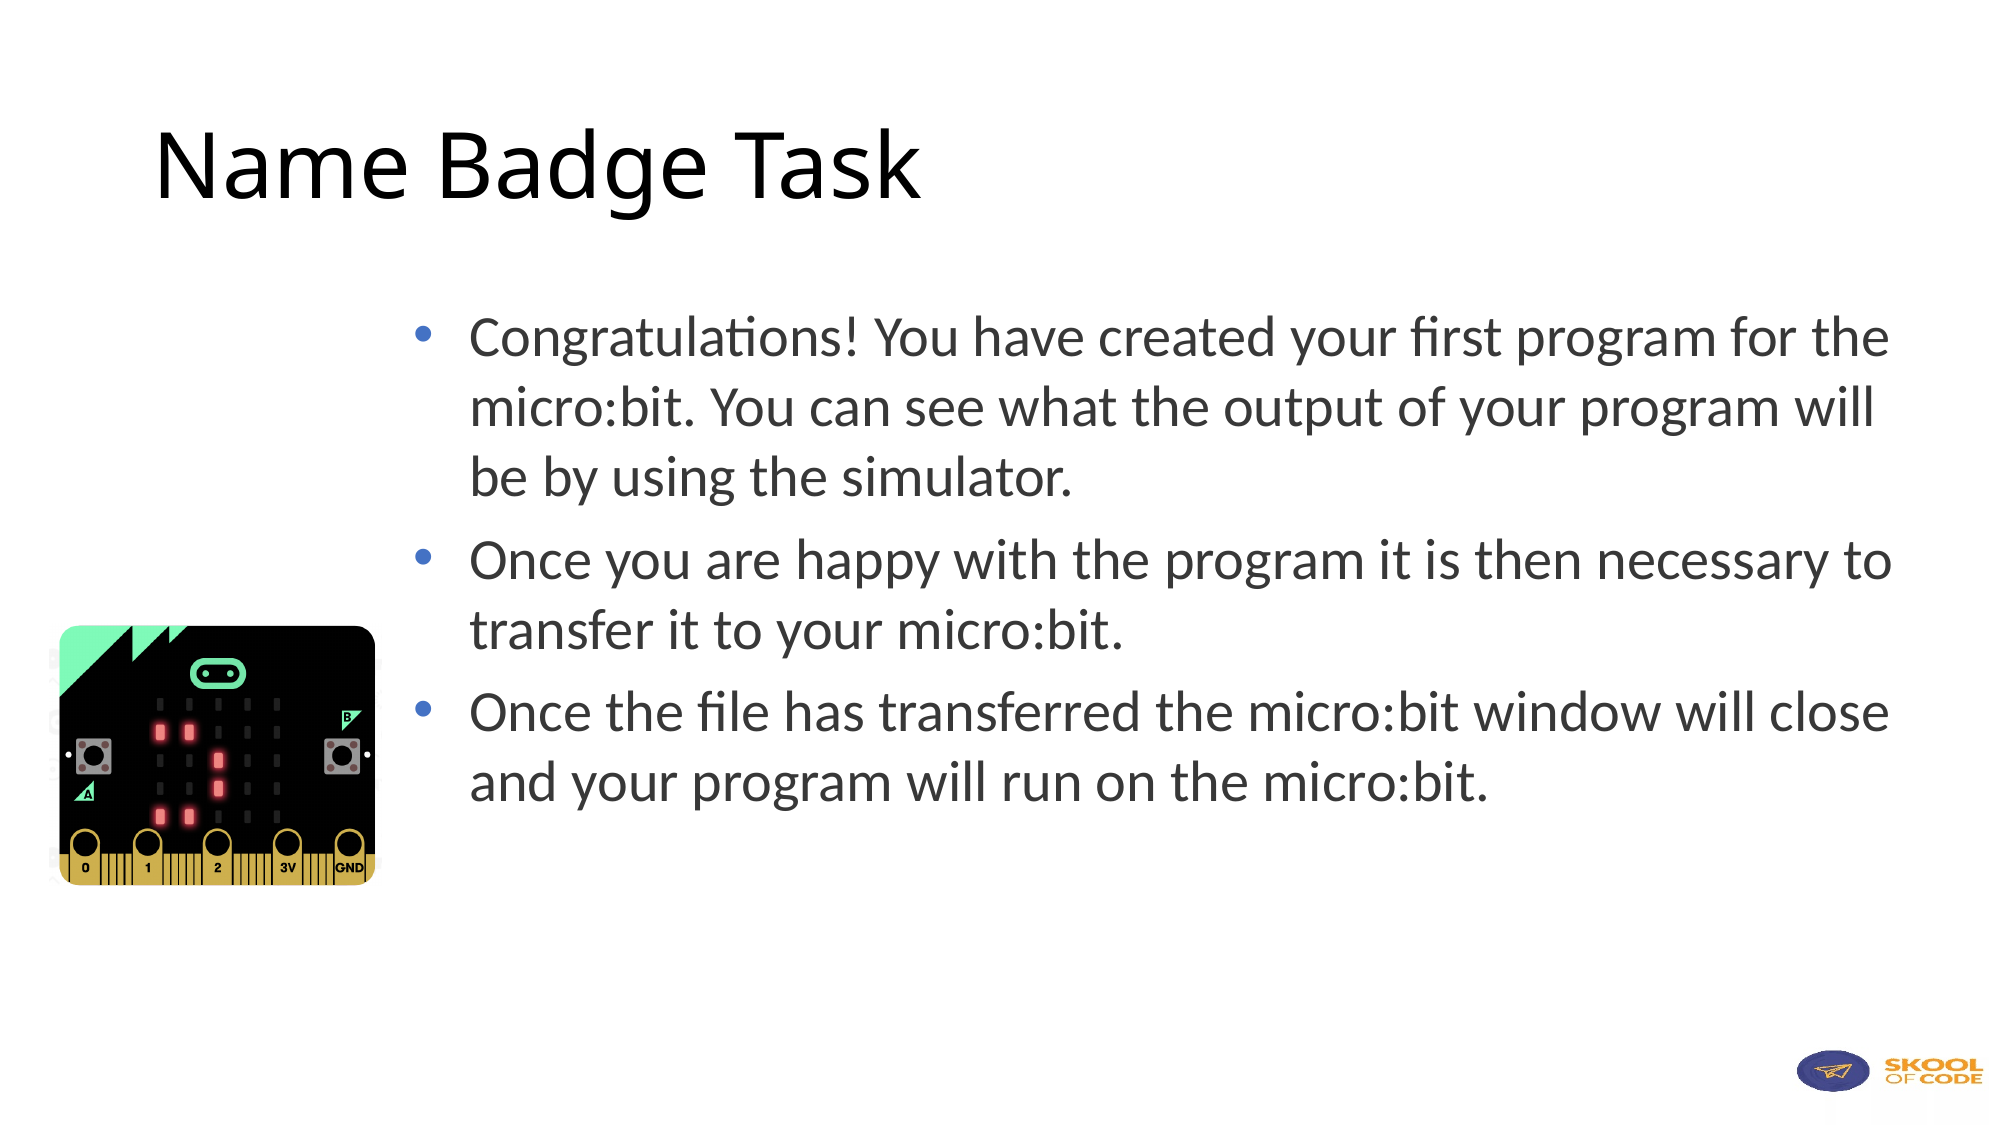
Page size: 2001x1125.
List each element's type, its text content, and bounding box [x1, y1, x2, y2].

picture [1792, 1014, 1990, 1125]
title Name Badge Task [137, 59, 1863, 278]
picture [49, 623, 382, 886]
list Congratulations! You have created your first program for the micro:bit. You can see what the output of your program will be by using the simulator. Once you are happy with the program it is then necessary to transfer it to your micro:bit. Once the file has transferred the micro:bit window will close and your program will run on the micro:bit. [398, 291, 1915, 957]
